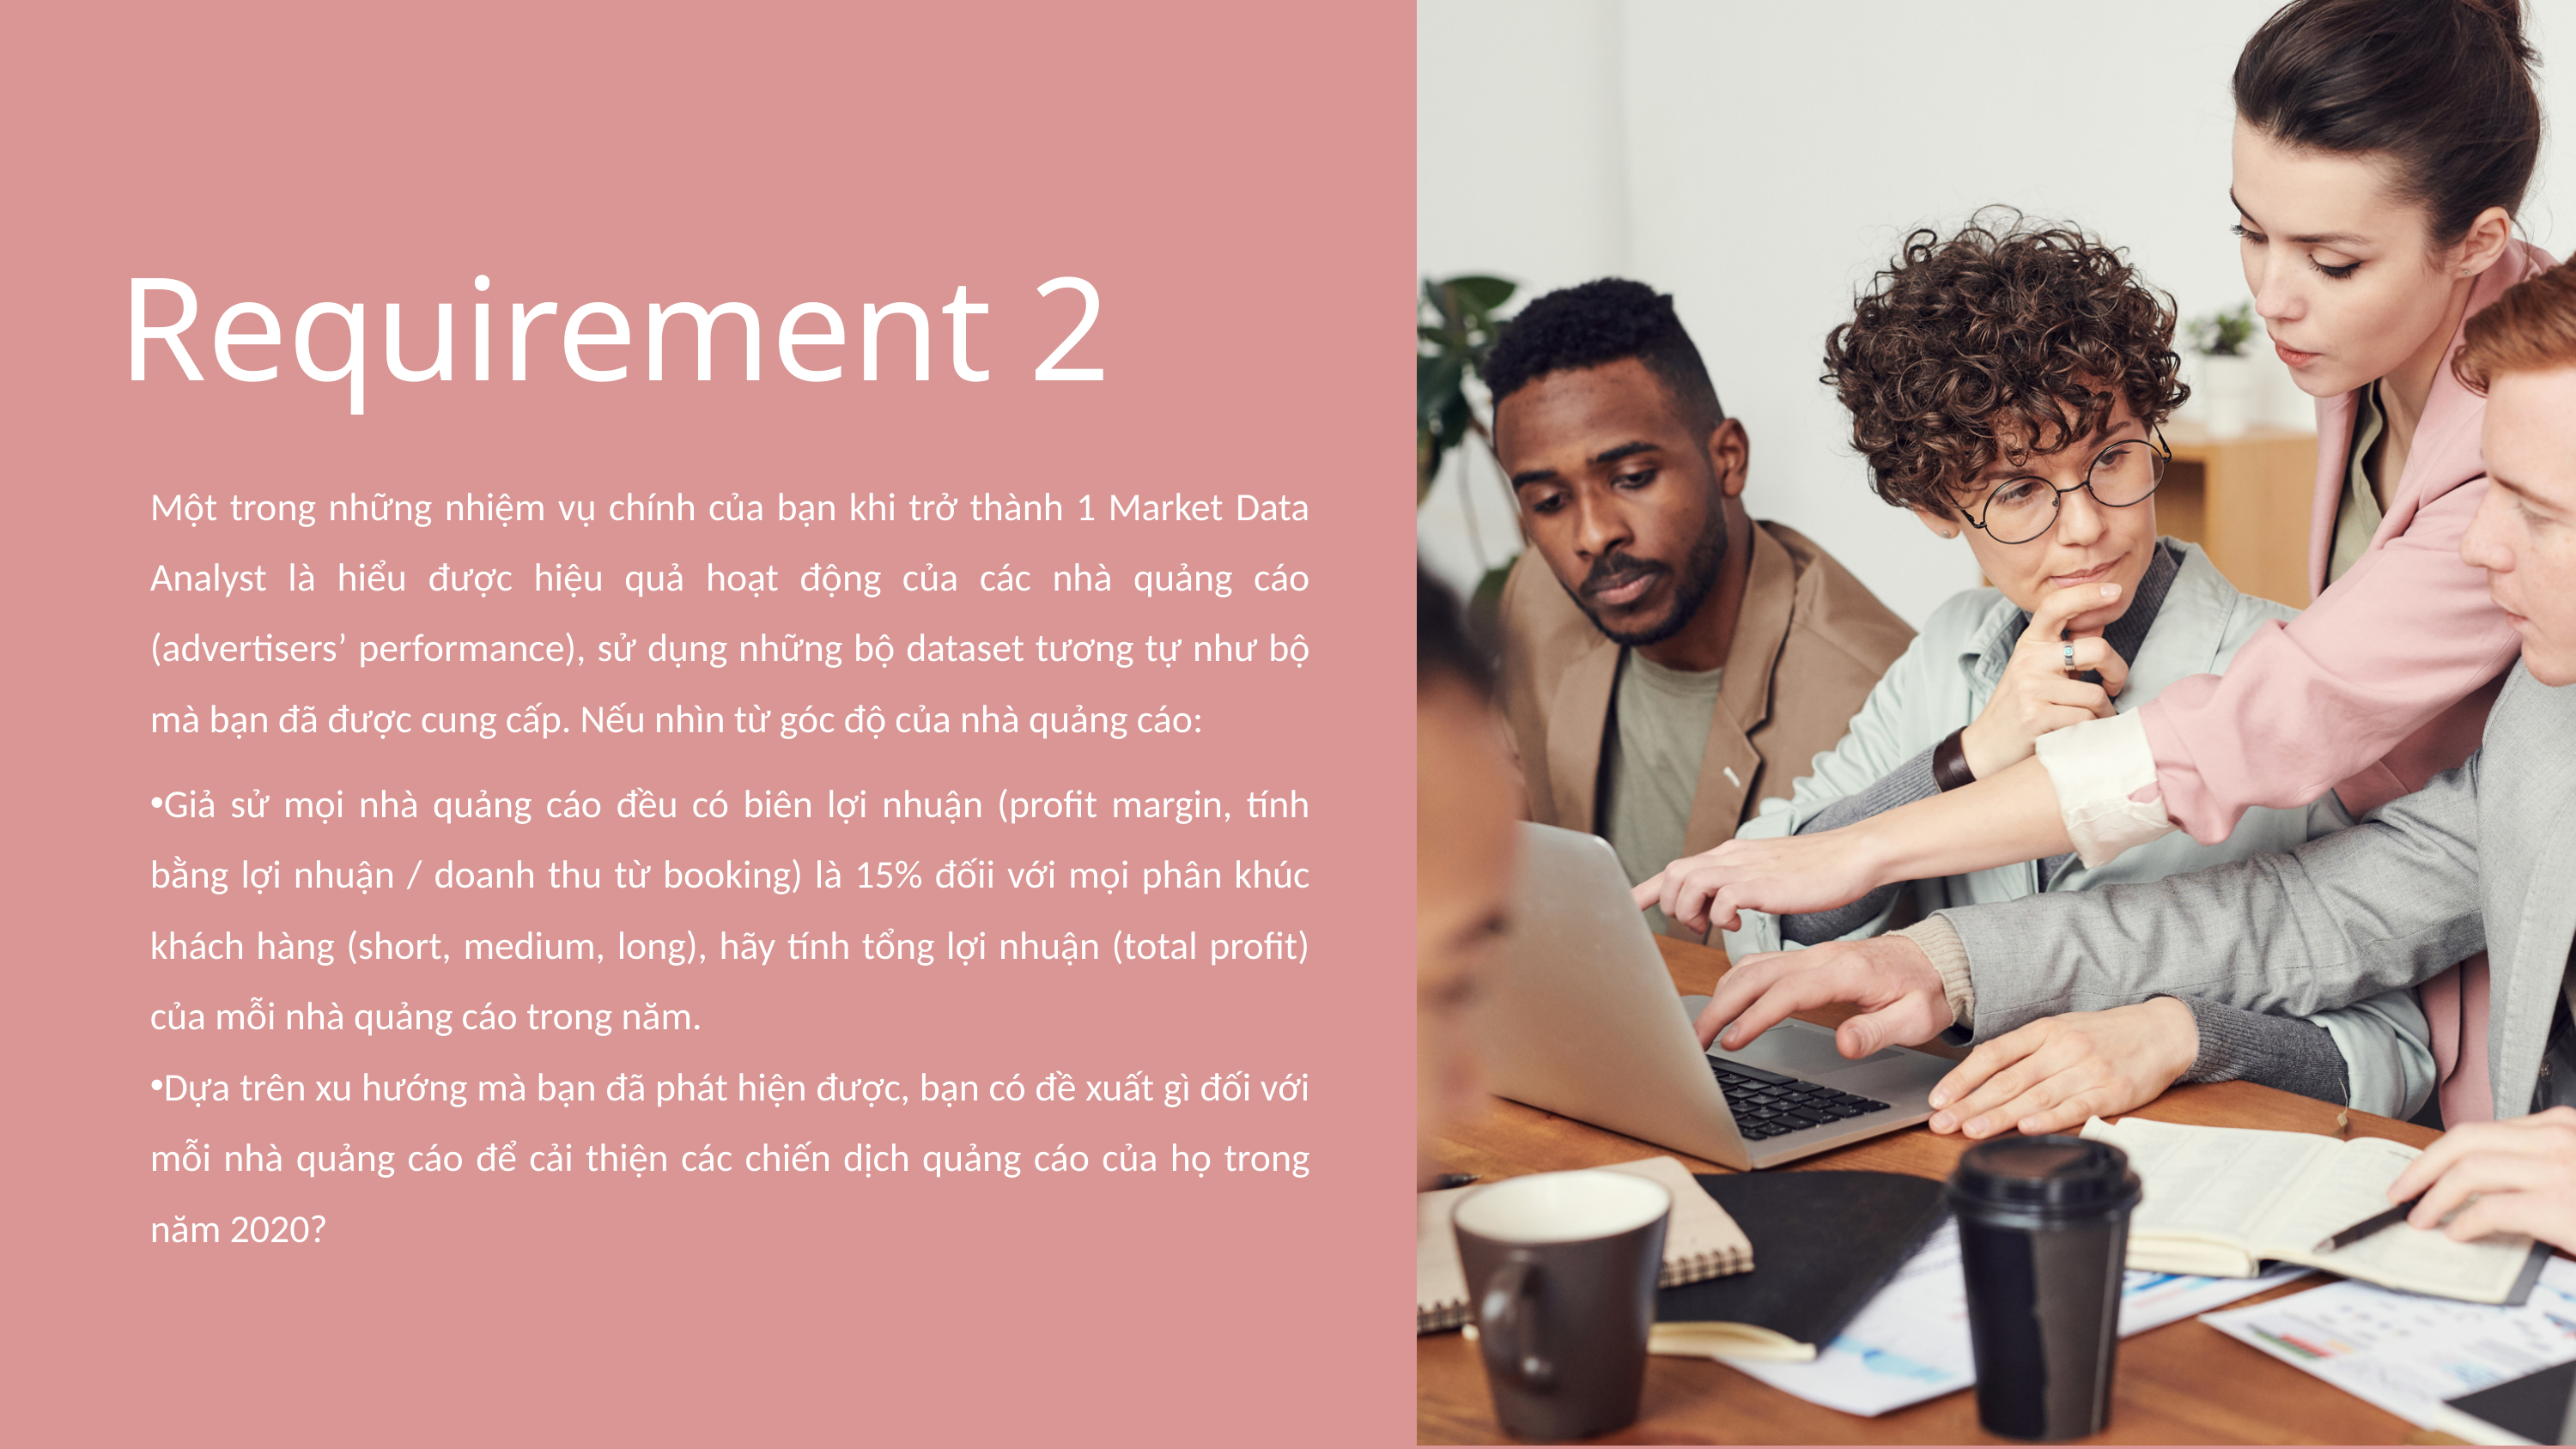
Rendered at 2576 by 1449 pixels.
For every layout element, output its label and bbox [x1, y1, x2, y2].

picture [1416, 0, 2576, 1446]
text_box [118, 252, 1337, 1333]
